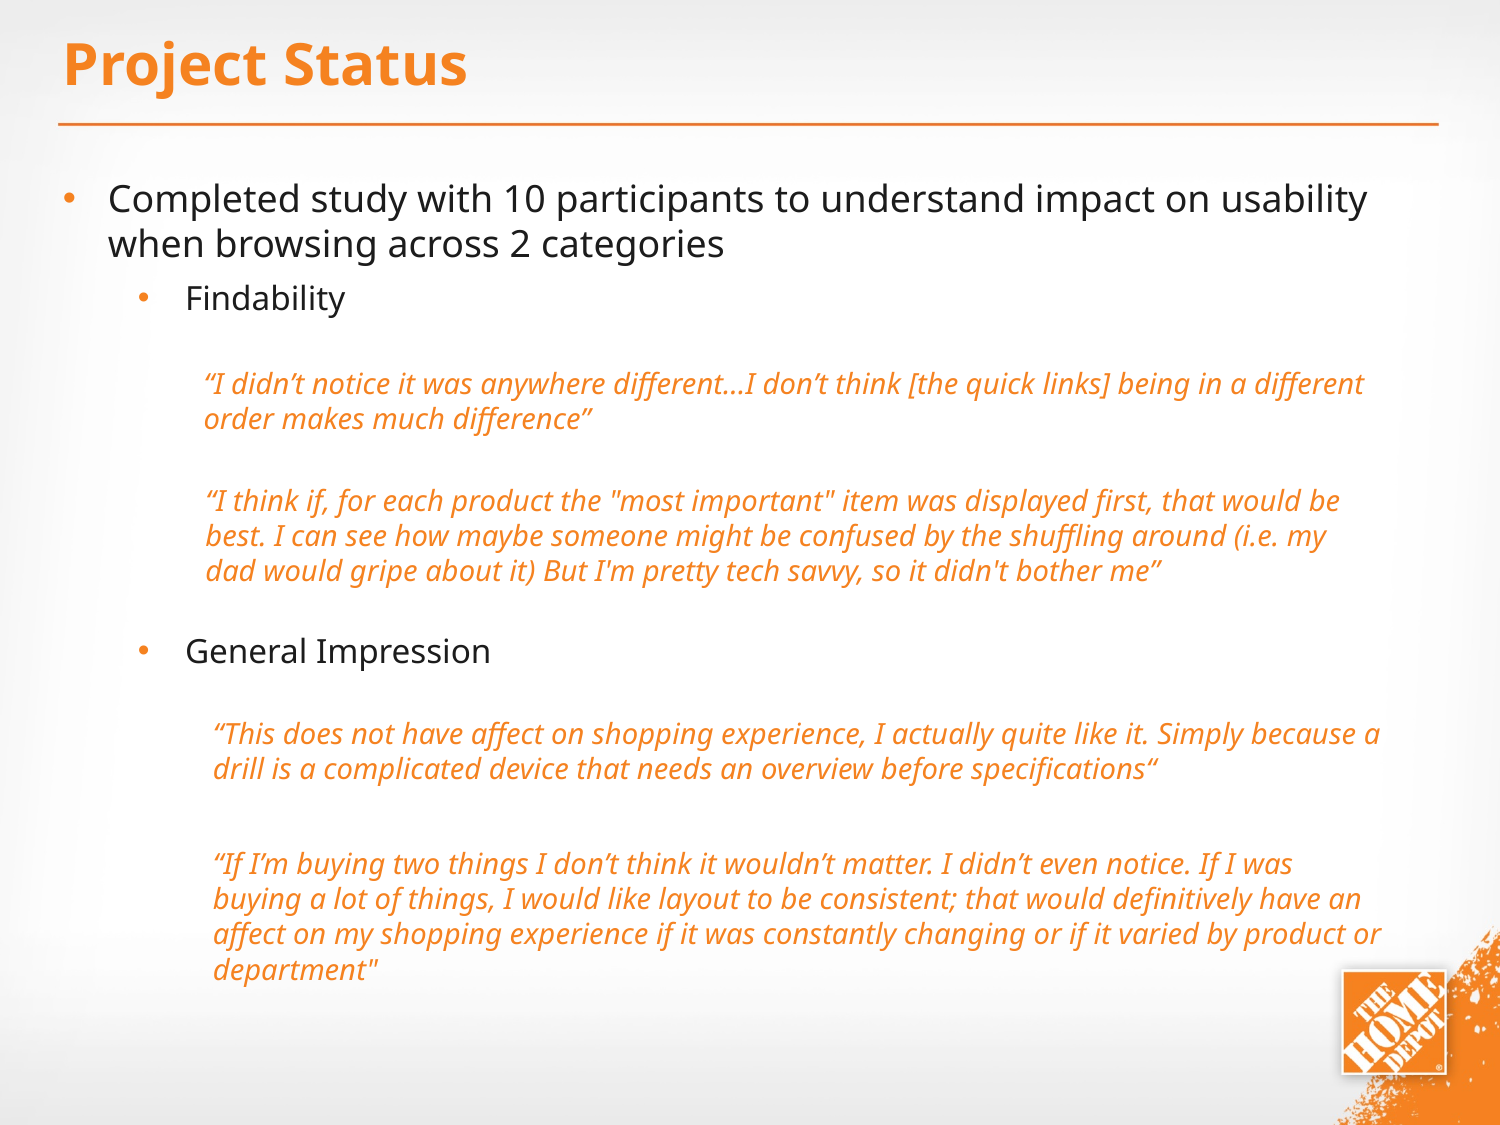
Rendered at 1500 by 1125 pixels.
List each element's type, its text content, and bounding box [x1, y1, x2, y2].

picture [0, 0, 1500, 1125]
title Project Status [48, 0, 1398, 125]
list Completed study with 10 participants to understand impact on usability when browsing across 2 categories Findability “I didn’t notice it was anywhere different…I don’t think [the quick links] being in a different order makes much difference” “I think if, for each product the "most important" item was displayed first, that would be best. I can see how maybe someone might be confused by the shuffling around (i.e. my dad would gripe about it) But I'm pretty tech savvy, so it didn't bother me” General Impression “This does not have affect on shopping experience, I actually quite like it. Simply because a drill is a complicated device that needs an overview before specifications“ “If I’m buying two things I don’t think it wouldn’t matter. I didn’t even notice. If I was buying a lot of things, I would like layout to be consistent; that would definitively have an affect on my shopping experience if it was constantly changing or if it varied by product or department" [48, 167, 1398, 1075]
